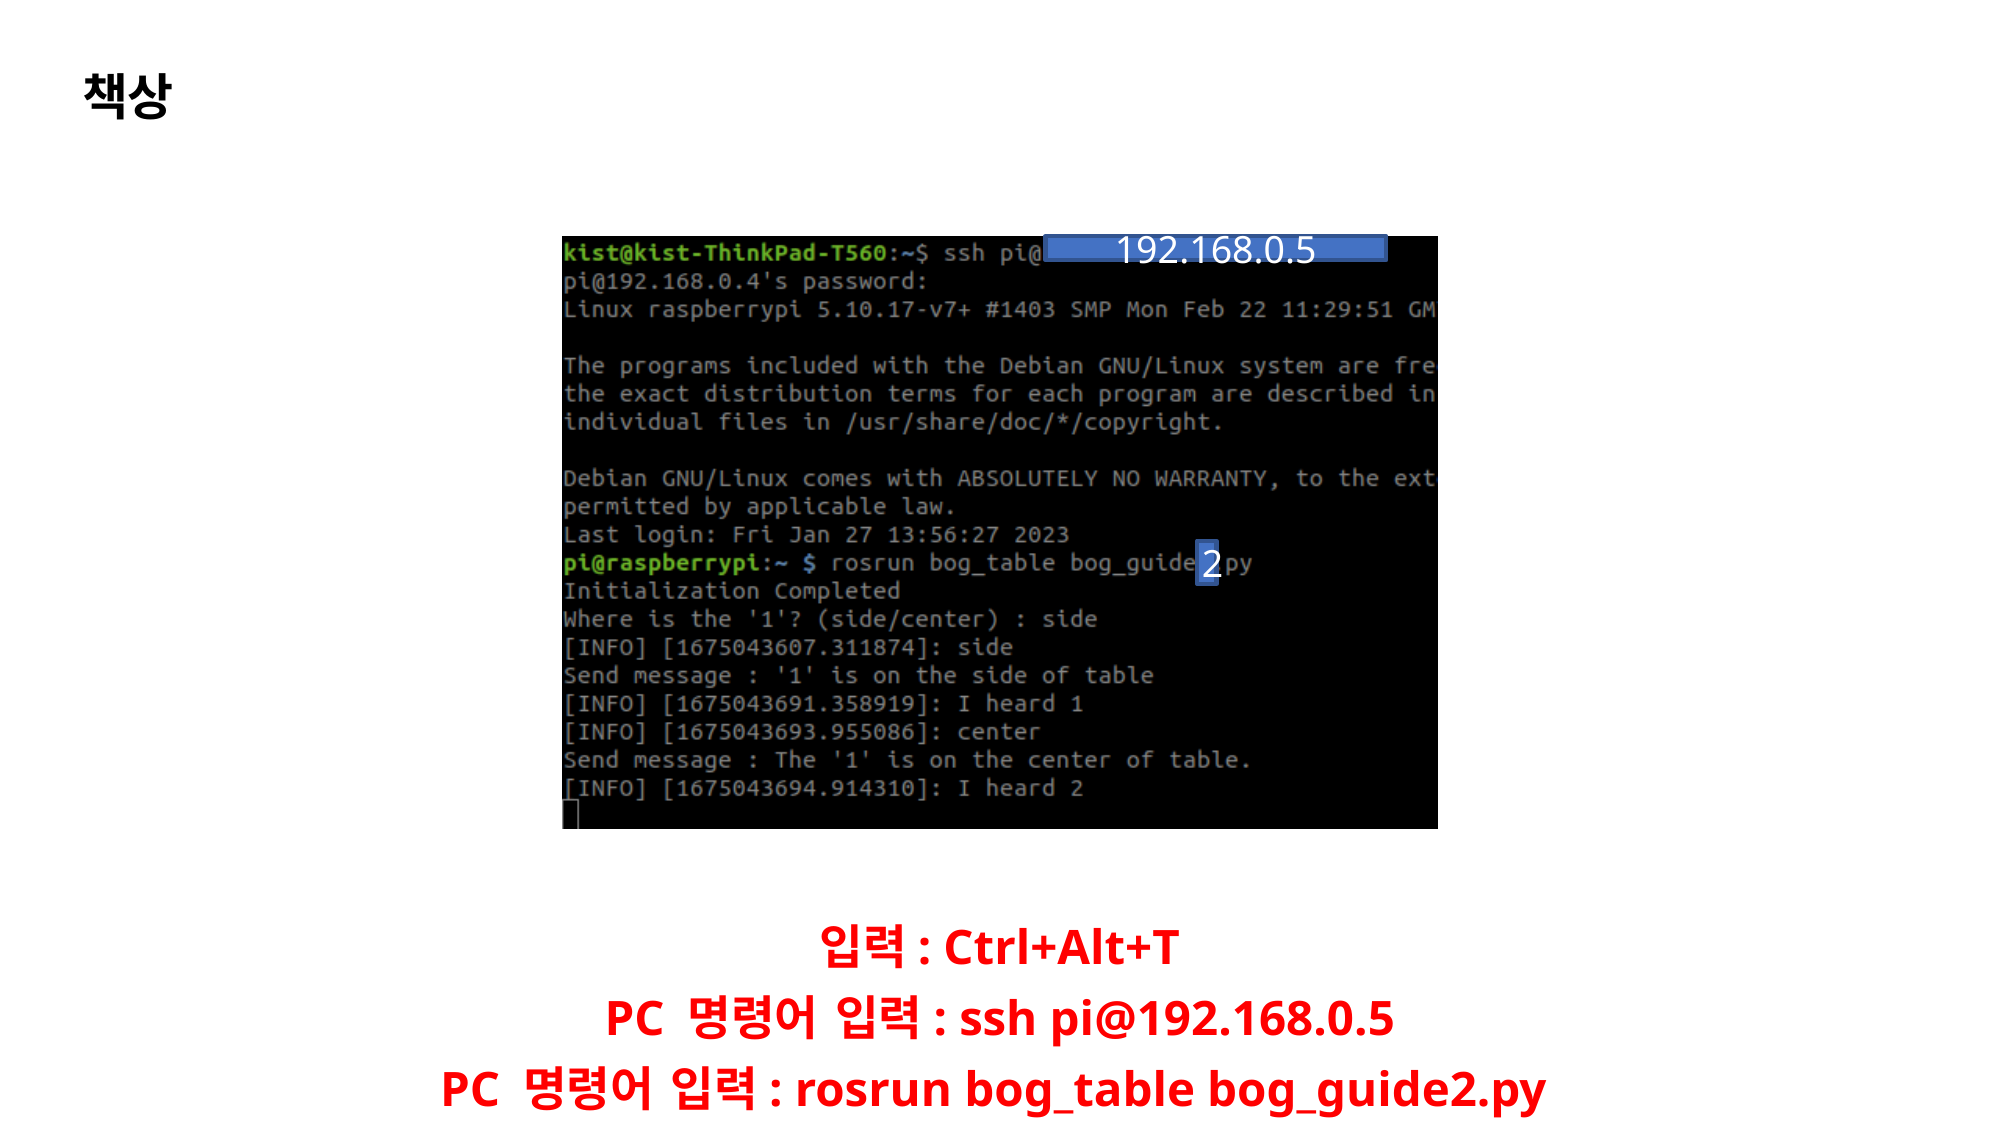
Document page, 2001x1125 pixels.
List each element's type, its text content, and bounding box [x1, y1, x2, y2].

text_box 입력: Ctrl+Alt+T PC 명령어 입력: ssh pi@192.168.0.5 PC 명령어 입력: rosrun bog_table bog_guide2.py [249, 916, 1750, 1125]
picture [562, 235, 1438, 829]
text_box 책상 [37, 65, 1362, 337]
